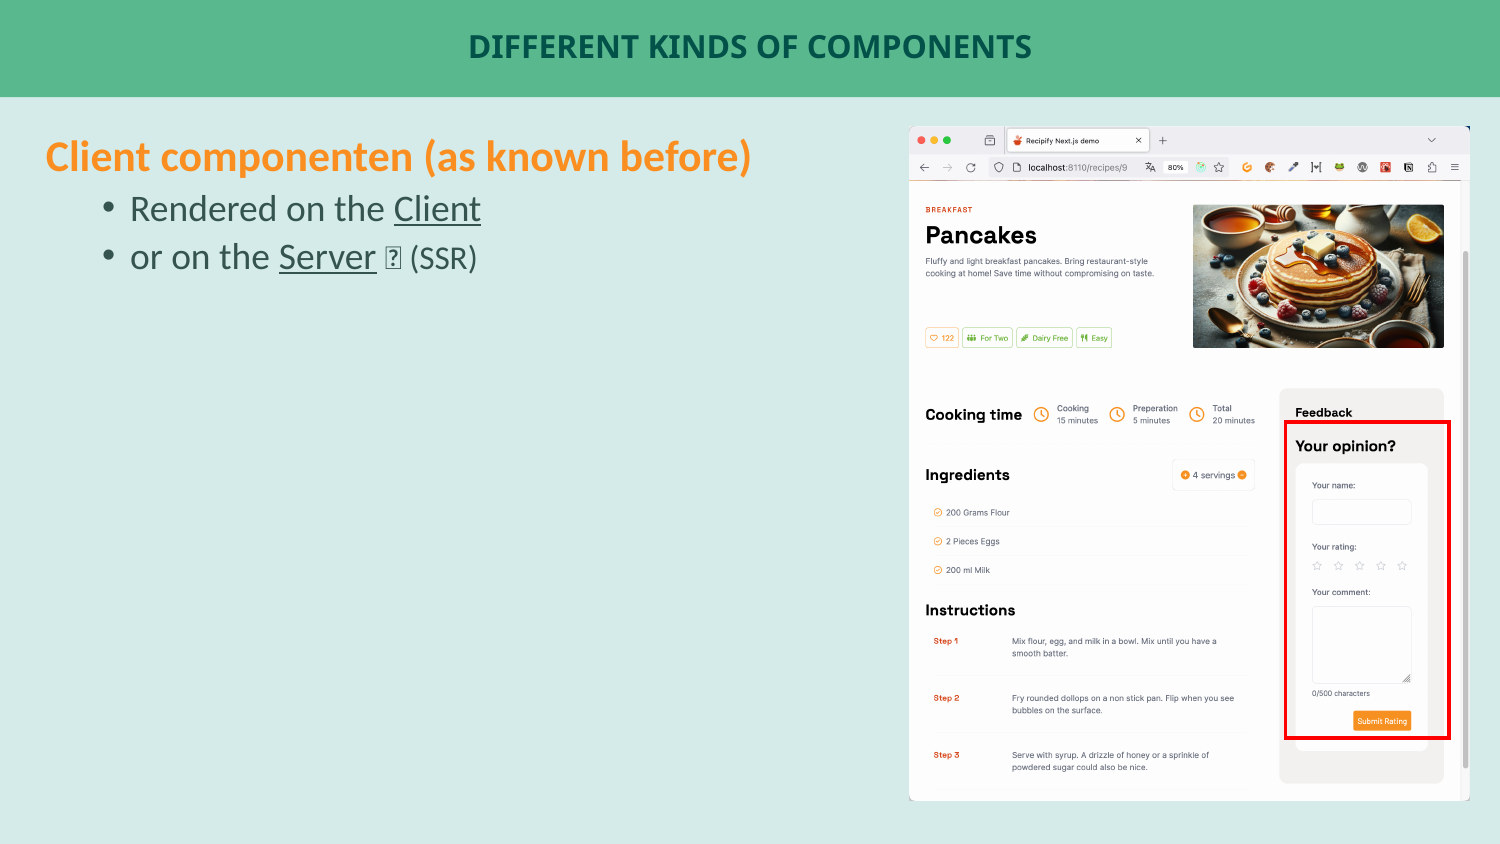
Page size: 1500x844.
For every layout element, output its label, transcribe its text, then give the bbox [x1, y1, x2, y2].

title different Kinds of components [0, 0, 1500, 98]
list Client componenten (as known before) Rendered on the Client or on the Server 🙄 (SSR) [30, 126, 909, 782]
picture [909, 126, 1470, 801]
